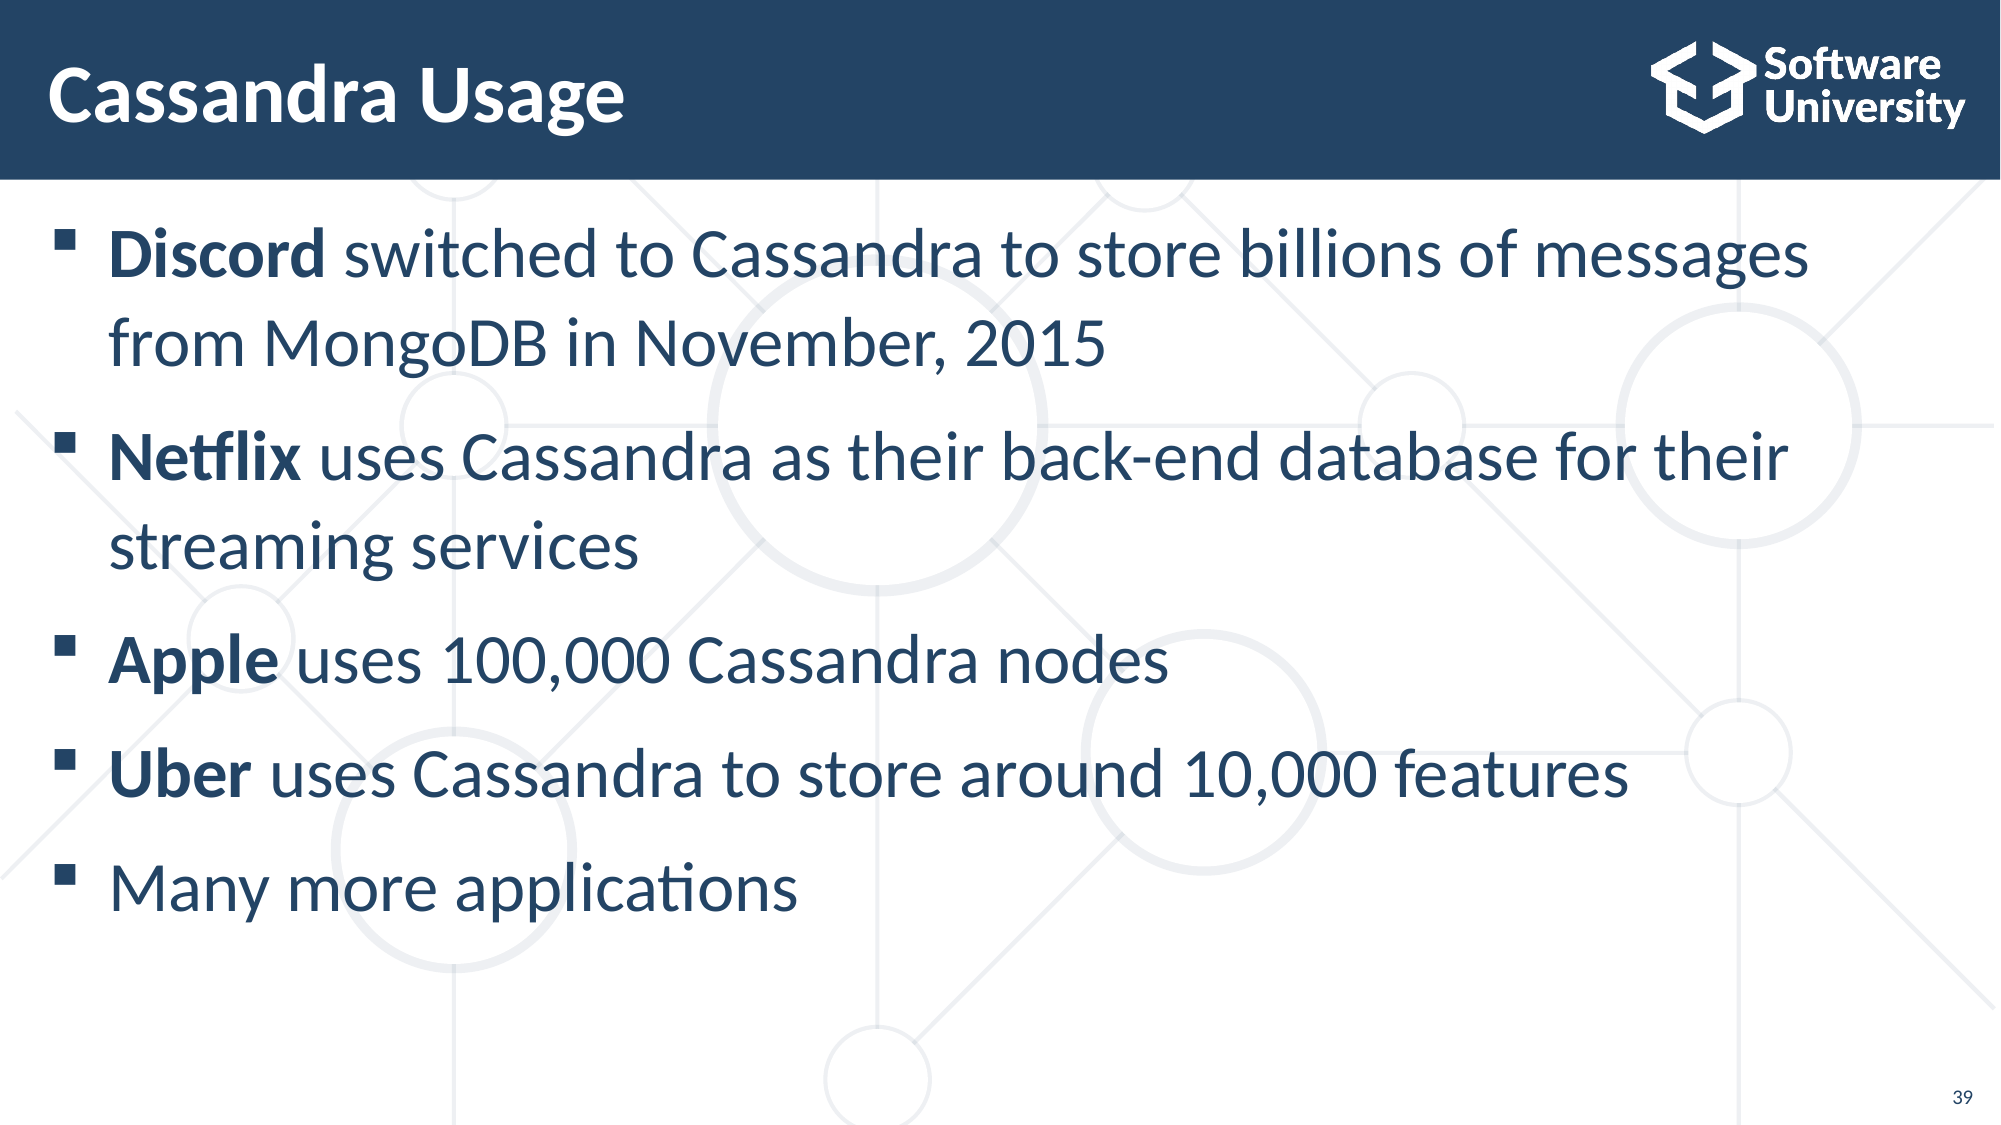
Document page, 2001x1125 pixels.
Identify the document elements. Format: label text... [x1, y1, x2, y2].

slide_number 39 [1927, 1067, 1989, 1117]
picture [1651, 41, 1966, 134]
list Discord switched to Cassandra to store billions of messages from MongoDB in November, 2015 Netflix uses Cassandra as their back-end database for their streaming services Apple uses 100,000 Cassandra nodes Uber uses Cassandra to store around 10,000 features Many more applications [31, 196, 1970, 1104]
title Cassandra Usage [31, 16, 1625, 162]
